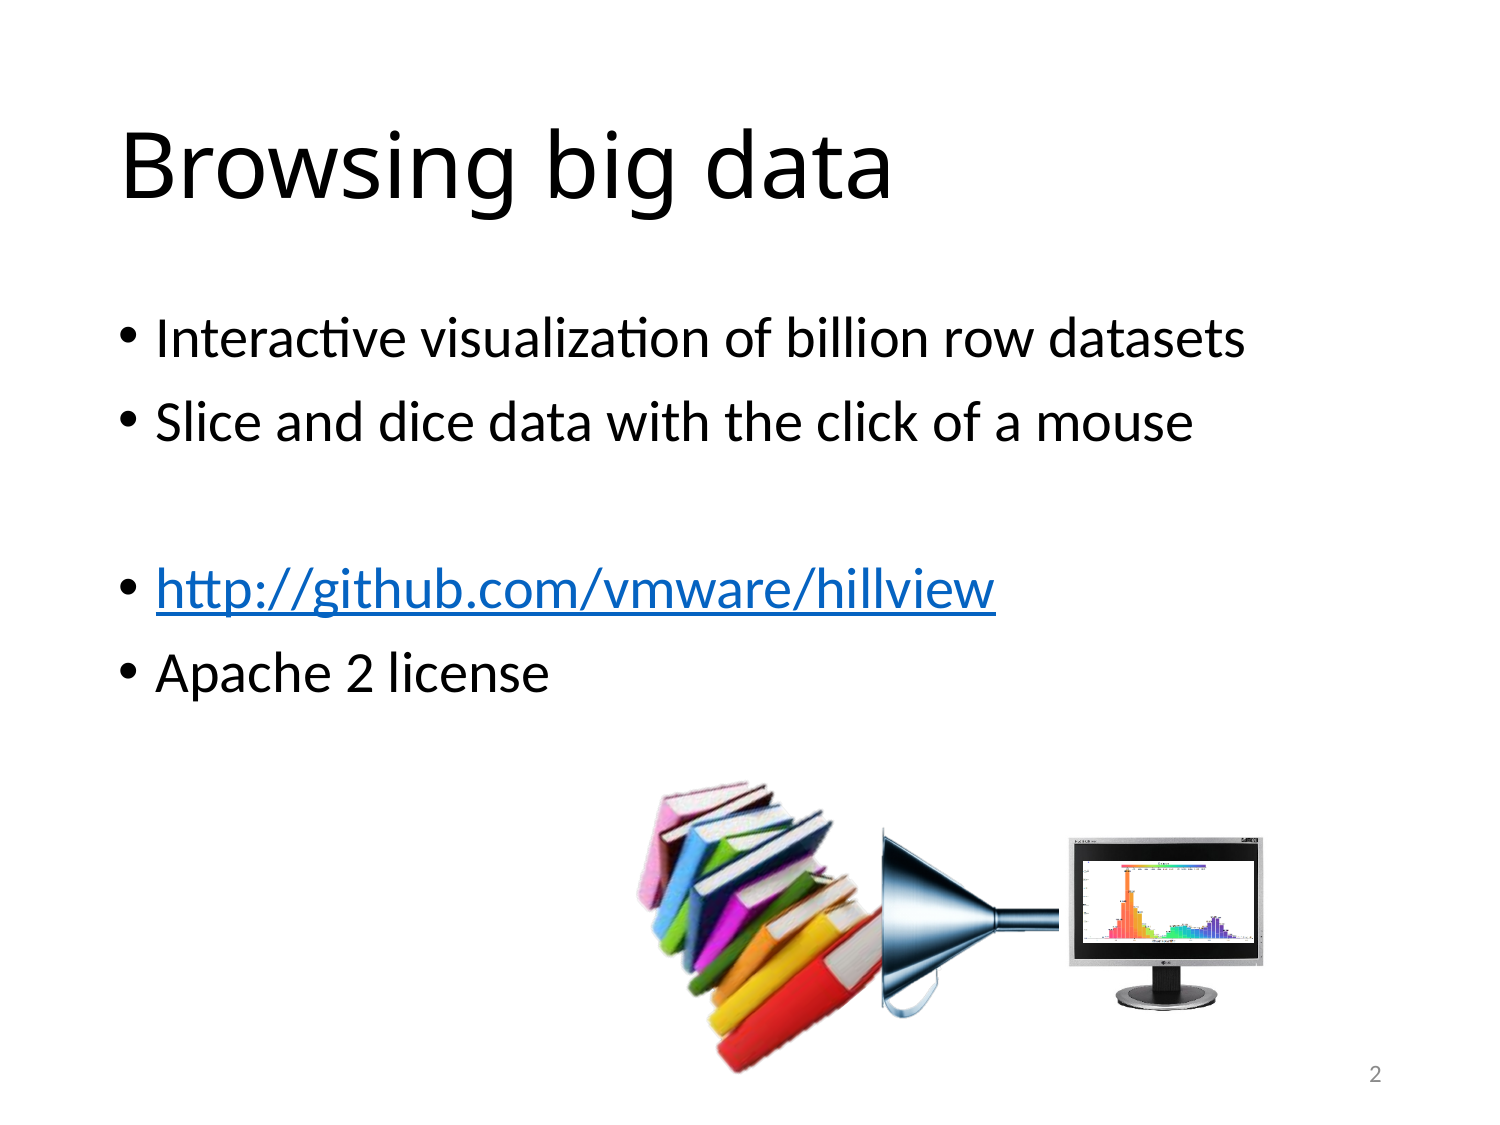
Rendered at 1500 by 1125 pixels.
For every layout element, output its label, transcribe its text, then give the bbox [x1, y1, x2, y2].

list Interactive visualization of billion row datasets Slice and dice data with the click of a mouse http://github.com/vmware/hillview Apache 2 license [103, 299, 1397, 1014]
slide_number 2 [1059, 1042, 1397, 1103]
picture [563, 714, 1274, 1091]
title Browsing big data [103, 59, 1397, 278]
